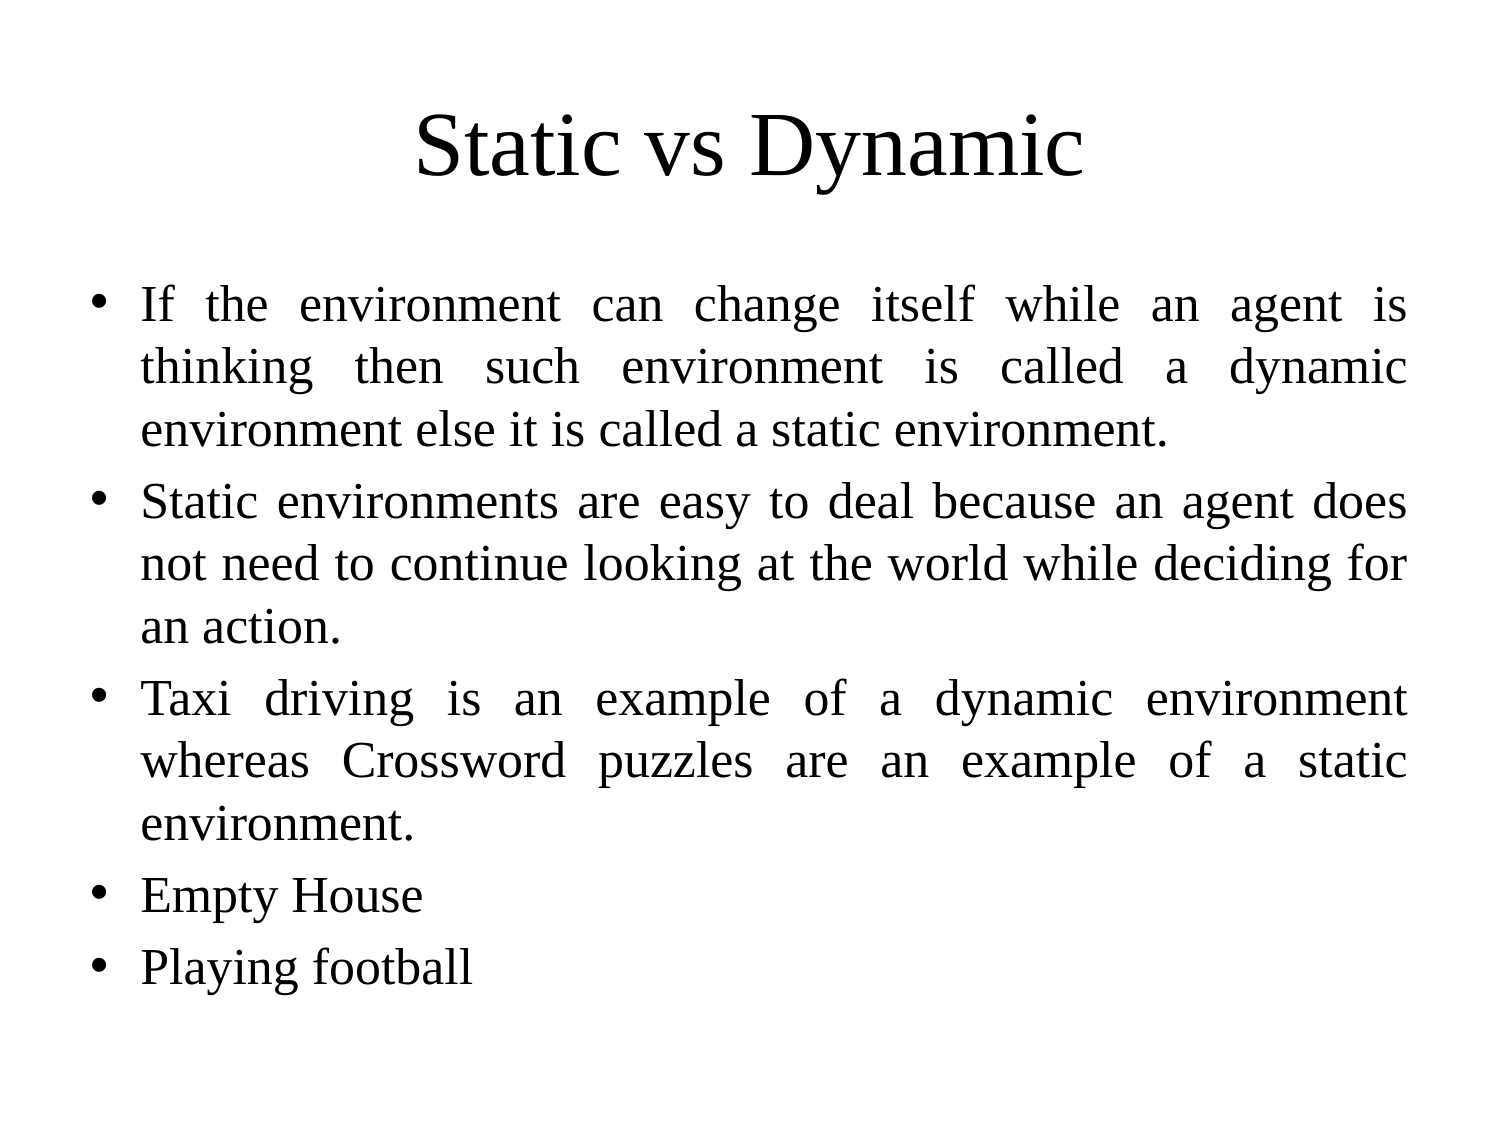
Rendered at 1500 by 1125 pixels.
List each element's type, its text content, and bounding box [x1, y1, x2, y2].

title Static vs Dynamic [75, 45, 1425, 233]
list If the environment can change itself while an agent is thinking then such environment is called a dynamic environment else it is called a static environment. Static environments are easy to deal because an agent does not need to continue looking at the world while deciding for an action. Taxi driving is an example of a dynamic environment whereas Crossword puzzles are an example of a static environment. Empty House Playing football [75, 262, 1425, 1005]
